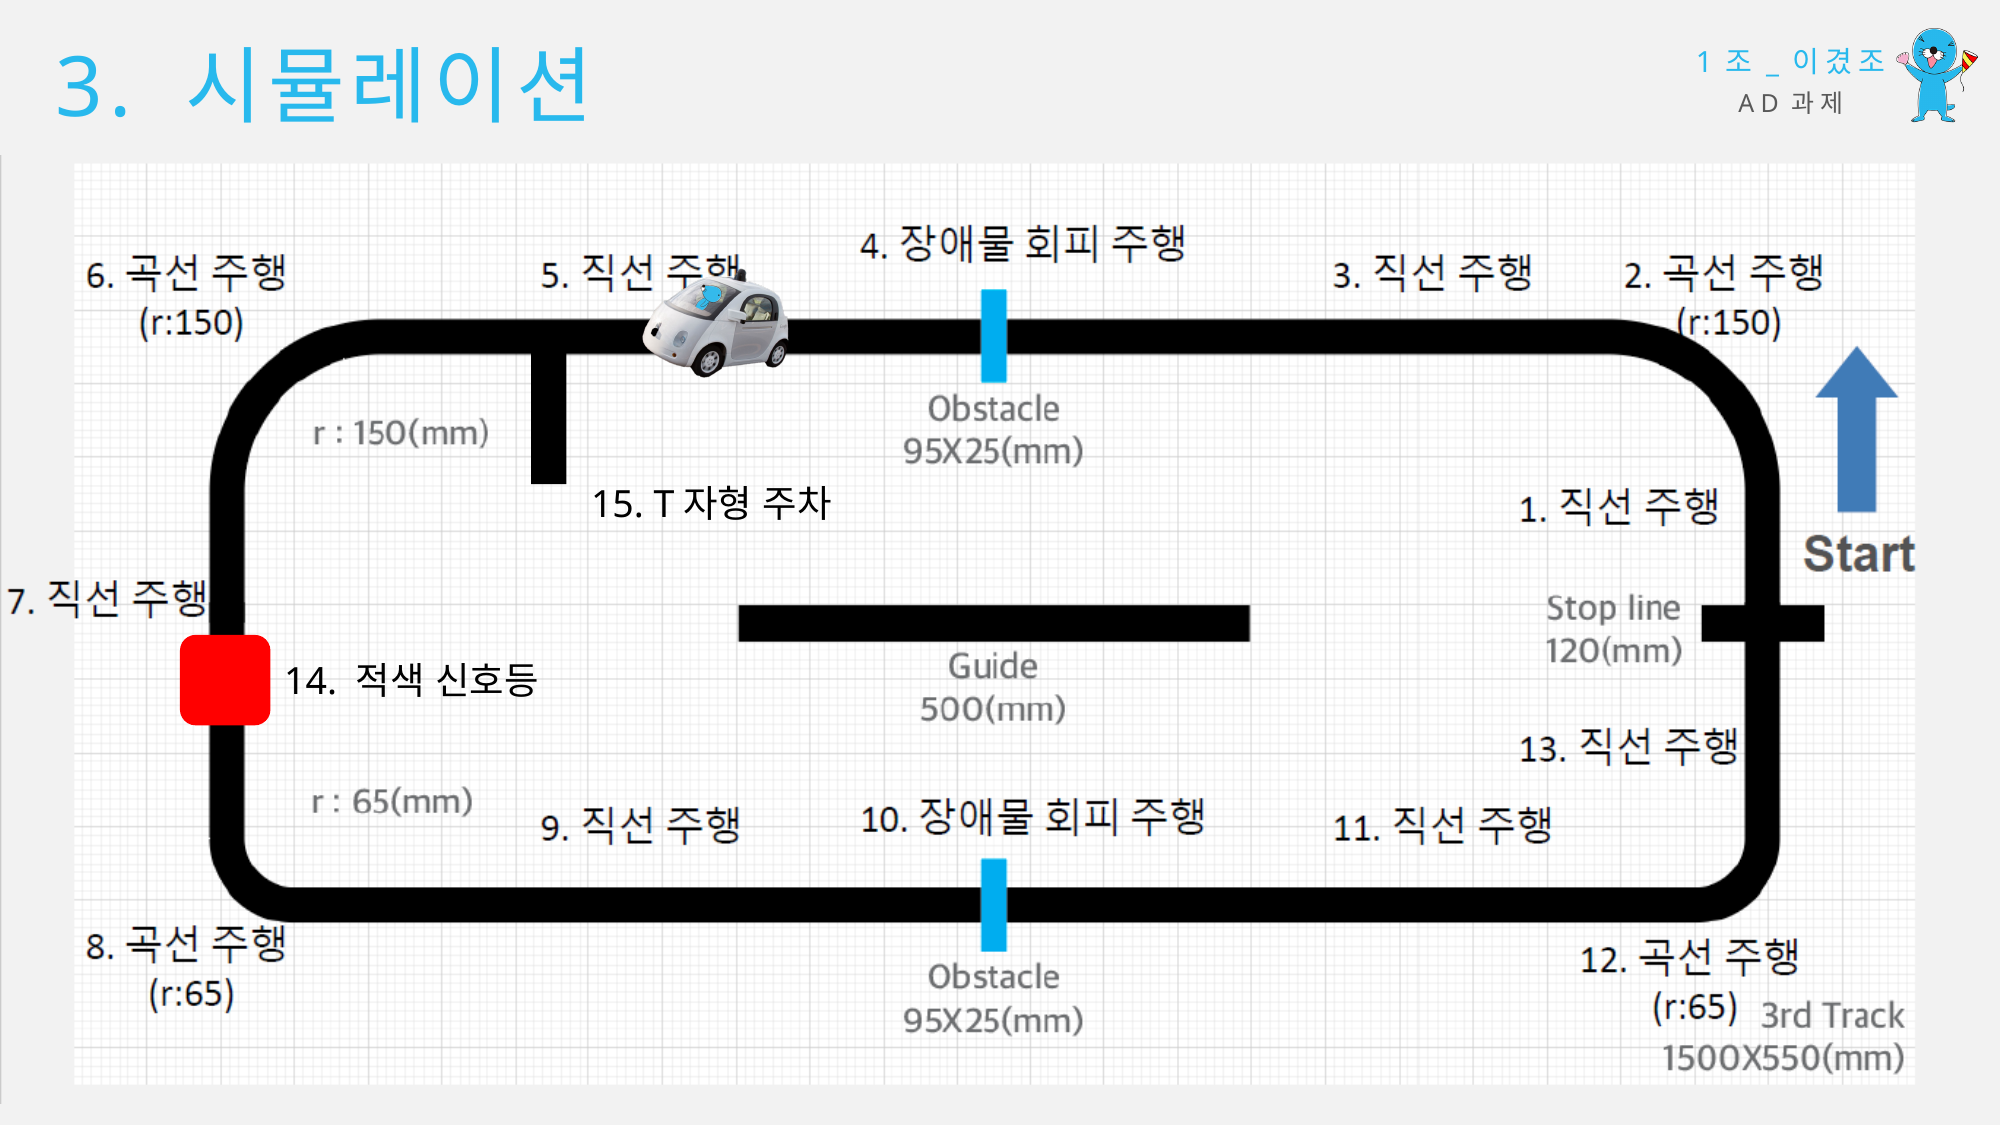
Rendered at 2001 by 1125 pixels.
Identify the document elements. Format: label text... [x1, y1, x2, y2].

text_box 3. 시뮬레이션 [40, 25, 608, 141]
picture [1889, 27, 1985, 123]
picture [0, 155, 2000, 1104]
text_box AD과제 [1723, 80, 1859, 125]
text_box 1조_이겼조 [1681, 36, 1889, 86]
